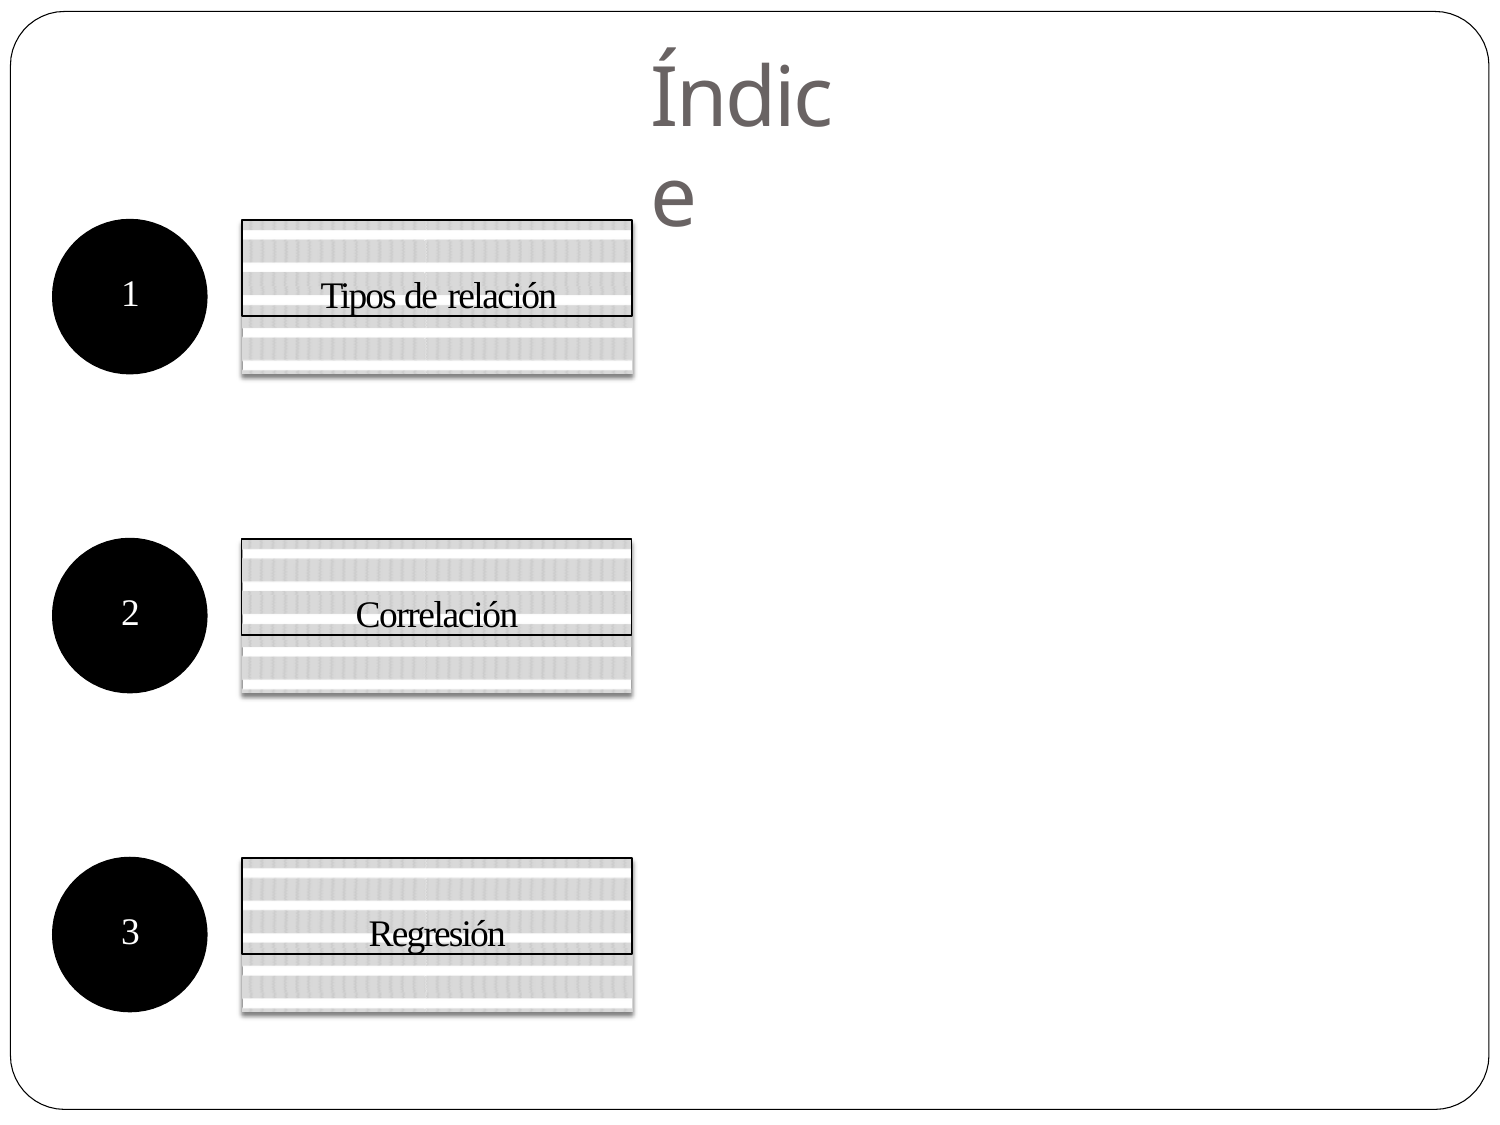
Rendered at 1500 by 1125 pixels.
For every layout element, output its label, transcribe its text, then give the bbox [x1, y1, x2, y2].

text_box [51, 218, 208, 375]
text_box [235, 855, 639, 1023]
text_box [235, 537, 639, 704]
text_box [235, 217, 639, 385]
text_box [51, 856, 208, 1013]
title Índice [634, 41, 866, 244]
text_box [51, 537, 208, 694]
